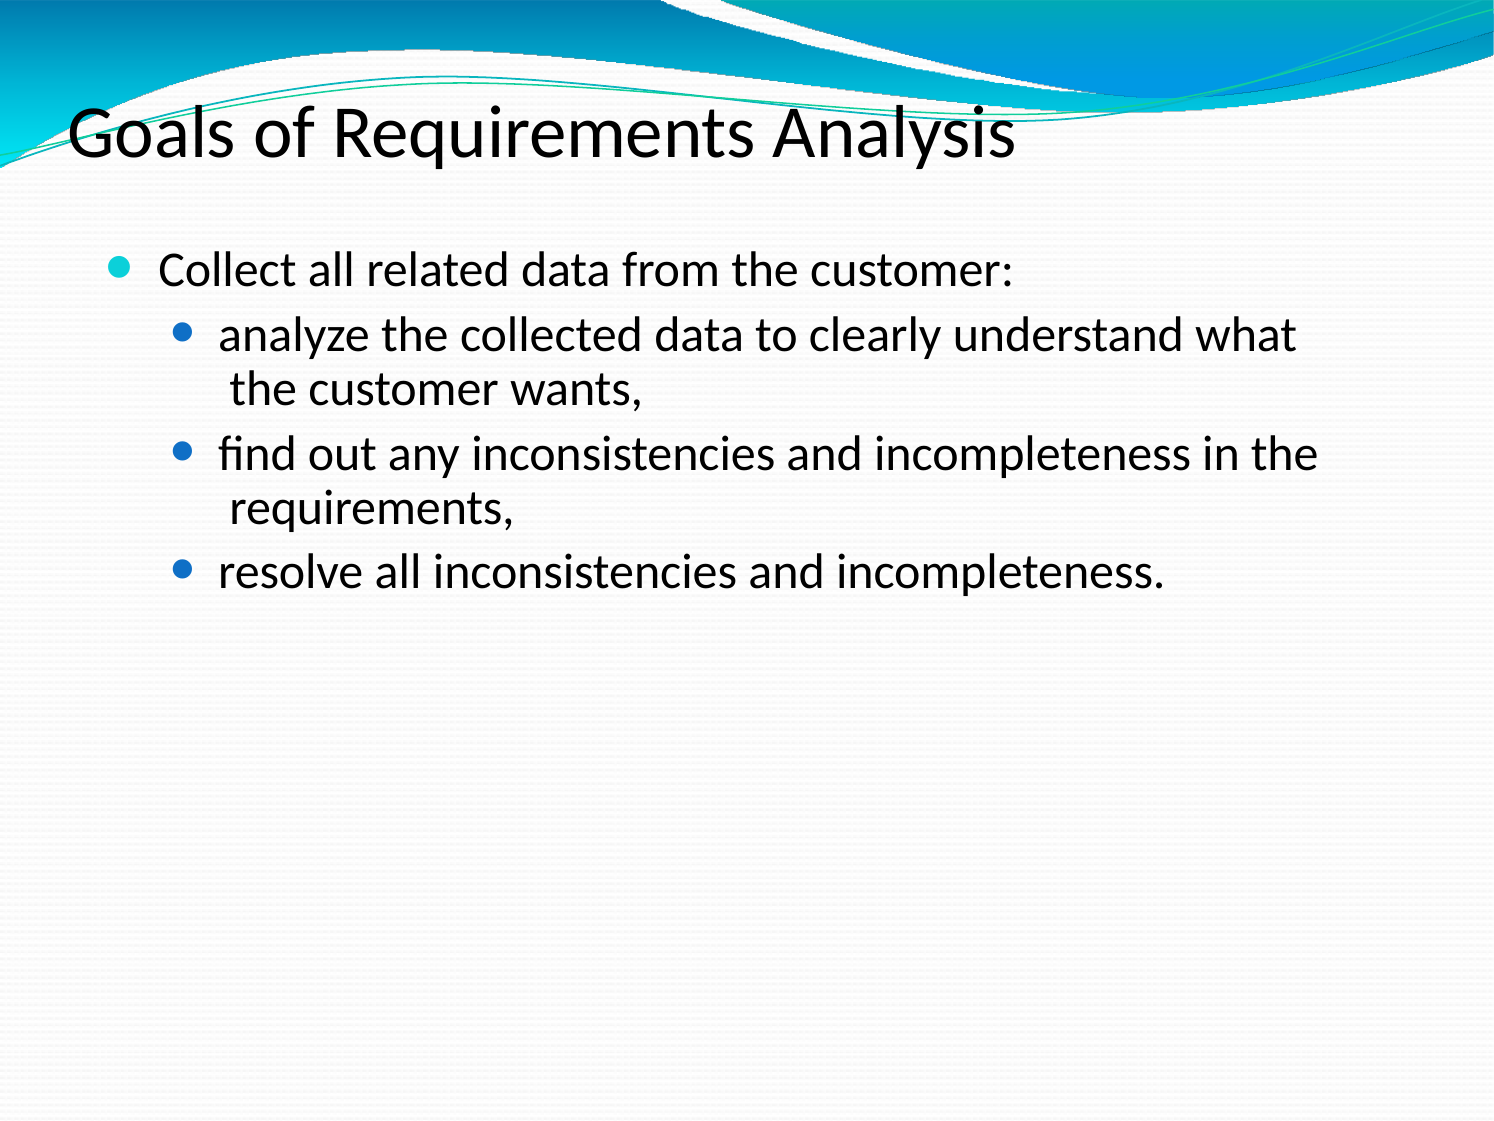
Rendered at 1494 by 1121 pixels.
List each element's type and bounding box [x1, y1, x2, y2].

text_box [0, 0, 1494, 1121]
